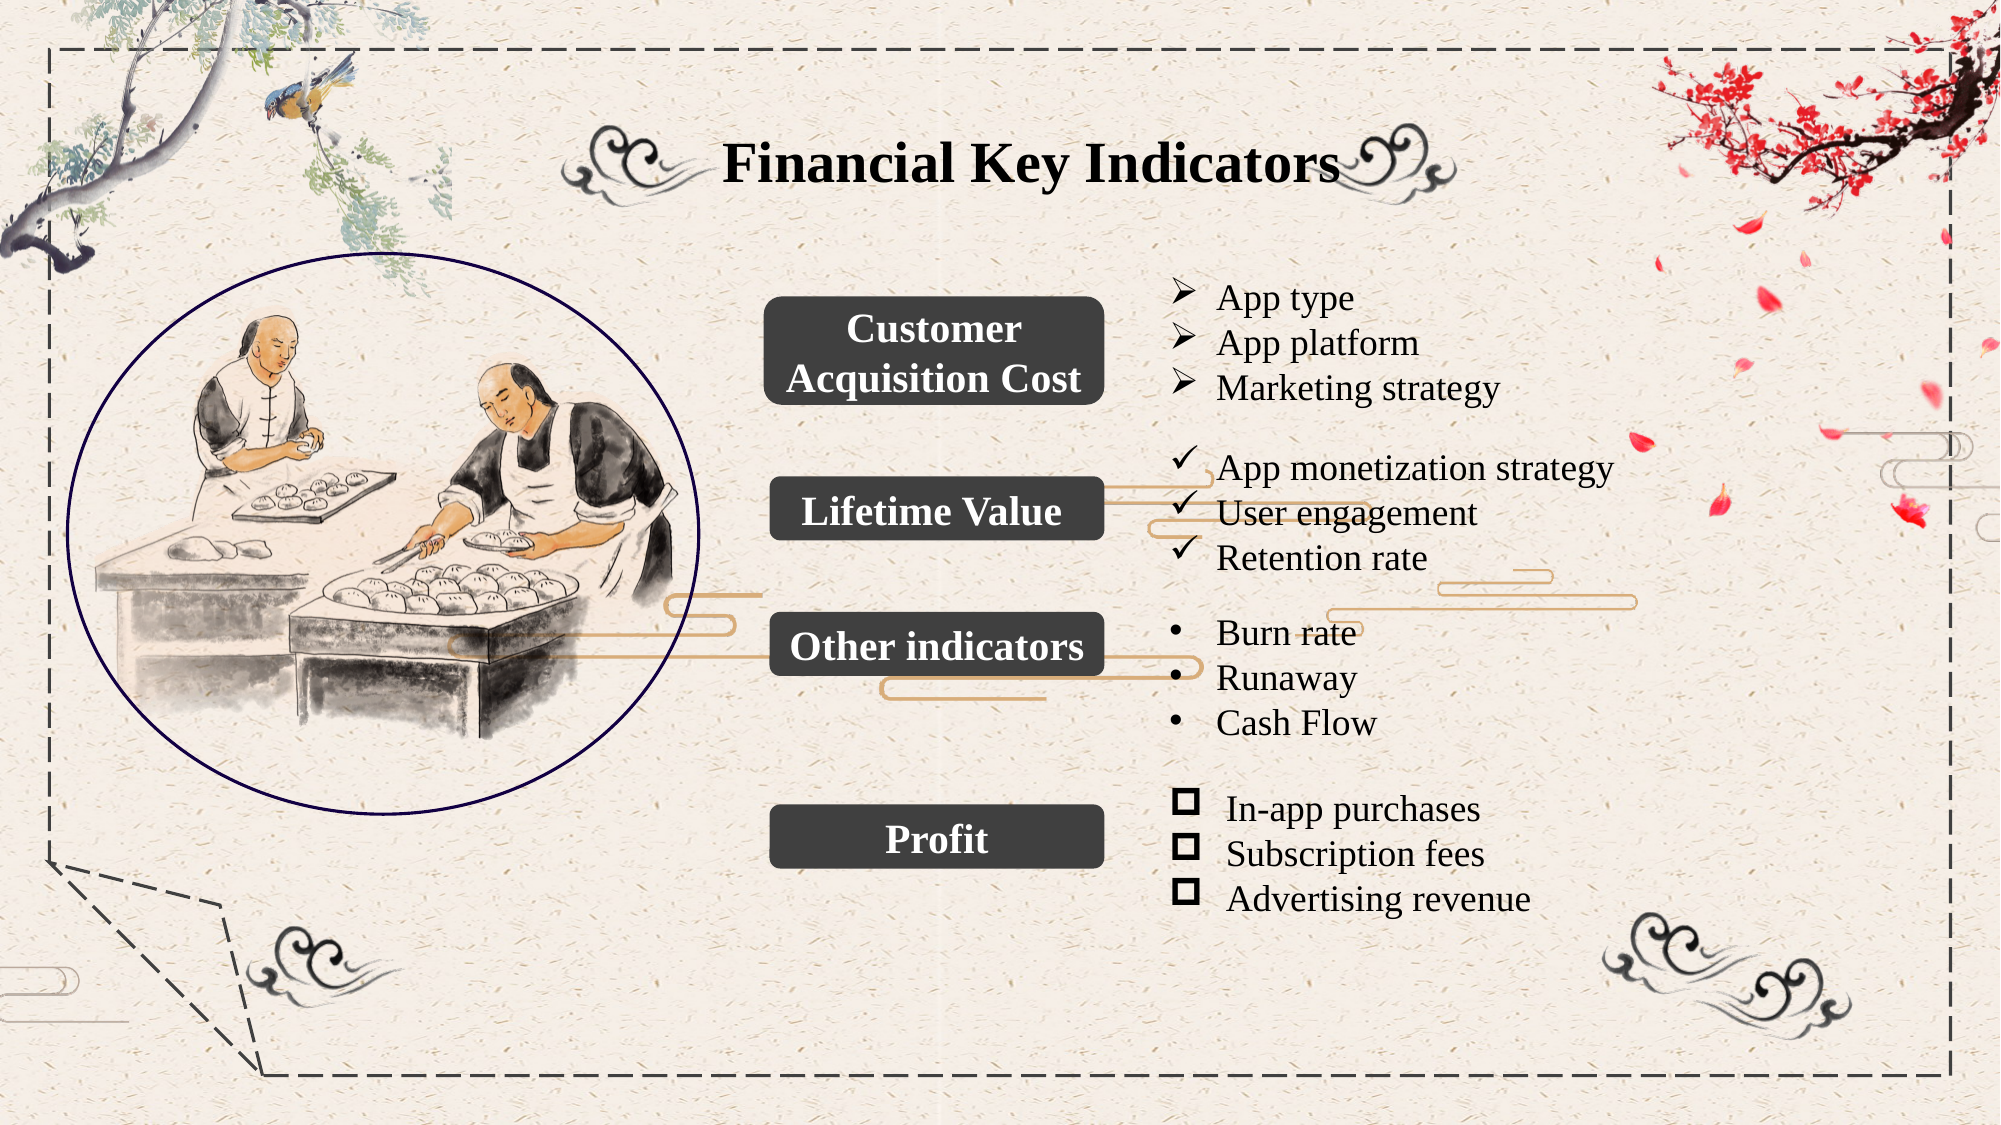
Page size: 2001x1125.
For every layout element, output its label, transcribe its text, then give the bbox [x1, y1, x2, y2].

text_box Other indicators [768, 610, 1106, 677]
text_box Burn rate Runaway Cash Flow [1154, 600, 1769, 750]
text_box [66, 252, 700, 816]
text_box In-app purchases Subscription fees Advertising revenue [1154, 776, 1769, 927]
text_box Customer Acquisition Cost [762, 295, 1106, 406]
picture [0, 0, 2001, 1125]
text_box Profit [768, 803, 1106, 870]
text_box App type App platform Marketing strategy [1154, 265, 1769, 416]
text_box Lifetime Value [768, 475, 1106, 542]
text_box App monetization strategy User engagement Retention rate [1154, 436, 1769, 586]
text_box Financial Key Indicators [707, 116, 1357, 201]
